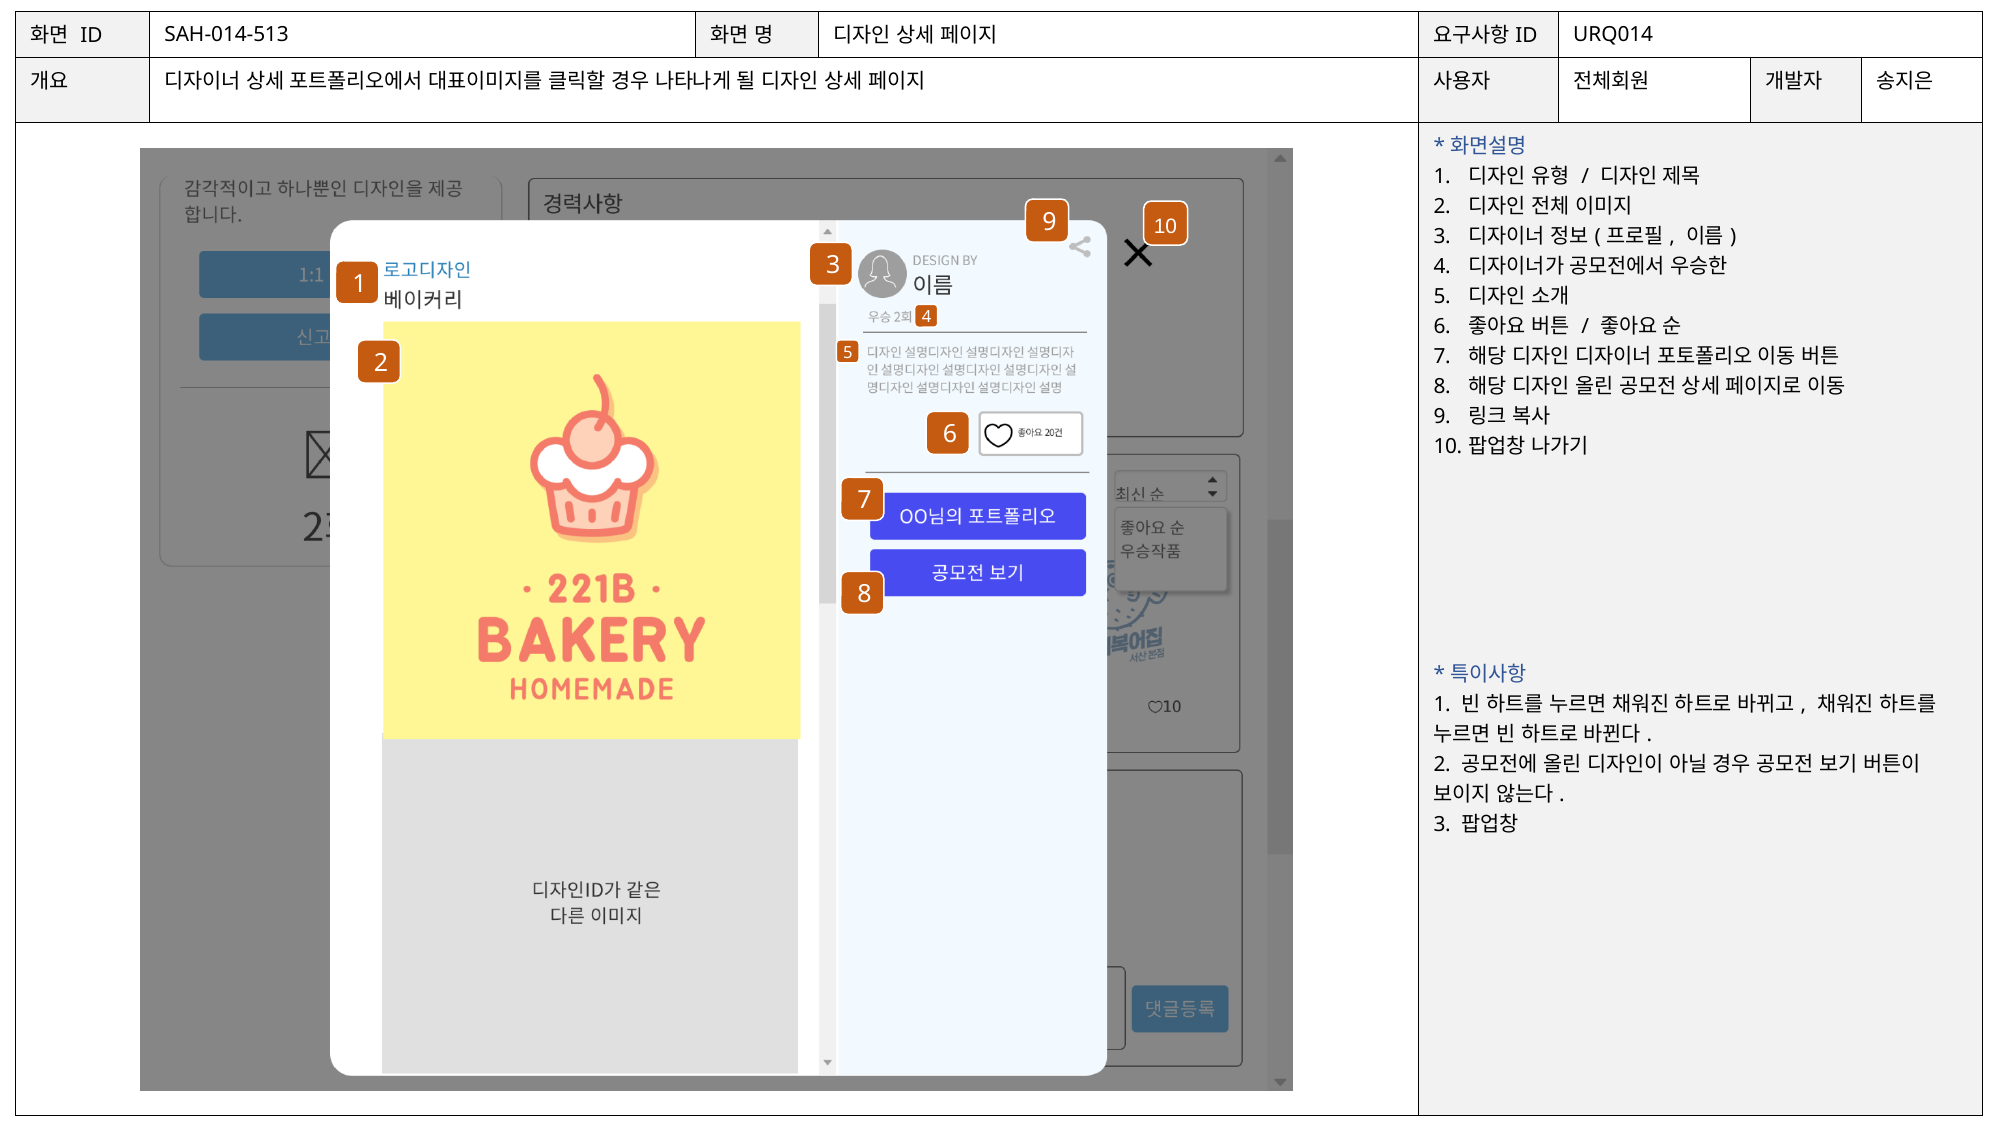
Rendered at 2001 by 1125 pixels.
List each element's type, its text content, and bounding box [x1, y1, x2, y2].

picture [140, 147, 1293, 1091]
table_header 요구사항ID [1419, 12, 1558, 57]
table_cell 디자이너 상세 포트폴리오에서 대표이미지를 클릭할 경우 나타나게 될 디자인 상세 페이지 [150, 58, 1418, 122]
table_header SAH-014-513 [150, 12, 695, 57]
table_cell [16, 123, 1418, 1115]
table_cell 송지은 [1862, 58, 1982, 122]
table_cell 전체회원 [1559, 58, 1750, 122]
table_header 디자인 상세 페이지 [819, 12, 1418, 57]
table_header URQ014 [1559, 12, 1982, 57]
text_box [1138, 200, 1234, 246]
table_cell *화면설명 디자인 유형 / 디자인 제목 디자인 전체 이미지 디자이너 정보(프로필, 이름) 디자이너가 공모전에서 우승한 디자인 소개 좋아요 버튼 / 좋아요 순 해당 디자인 디자이너 포토폴리오 이동 버튼 해당 디자인 올린 공모전 상세 페이지로 이동 링크 복사 팝업창 나가기 *특이사항 1. 빈 하트를 누르면 채워진 하트로 바뀌고, 채워진 하트를 누르면 빈 하트로 바뀐다. 2. 공모전에 올린 디자인이 아닐 경우 공모전 보기 버튼이 보이지 않는다. 3. 팝업창 [1419, 123, 1982, 1115]
table_header 화면 명 [696, 12, 818, 57]
table_header 화면 ID [16, 12, 149, 57]
table_cell 개요 [16, 58, 149, 122]
table_cell 사용자 [1419, 58, 1558, 122]
table_cell 개발자 [1751, 58, 1861, 122]
